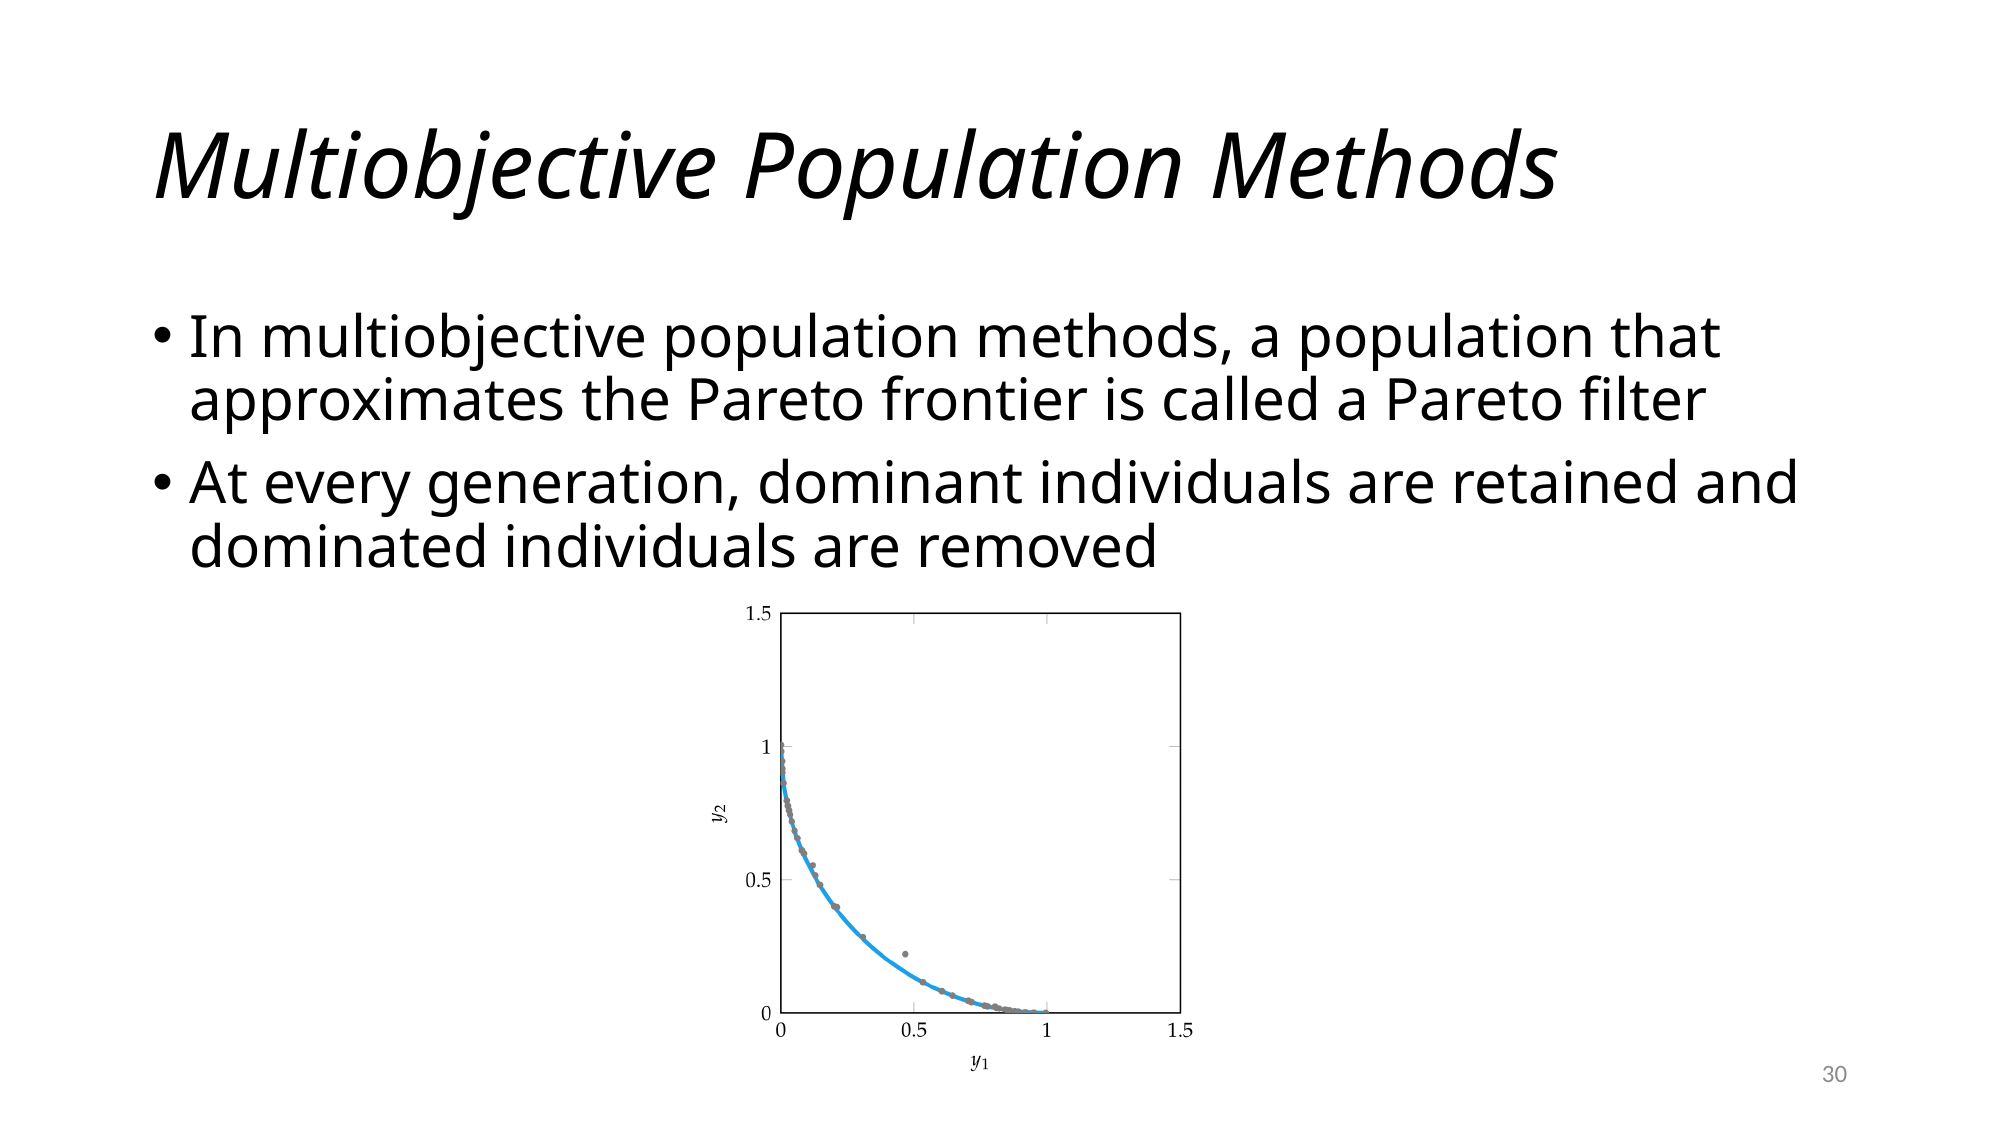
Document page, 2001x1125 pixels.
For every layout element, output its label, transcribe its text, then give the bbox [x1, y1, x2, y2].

title Multiobjective Population Methods [137, 59, 1863, 278]
slide_number 30 [1412, 1042, 1863, 1103]
picture [701, 595, 1204, 1083]
list In multiobjective population methods, a population that approximates the Pareto frontier is called a Pareto filter At every generation, dominant individuals are retained and dominated individuals are removed [137, 299, 1863, 1014]
